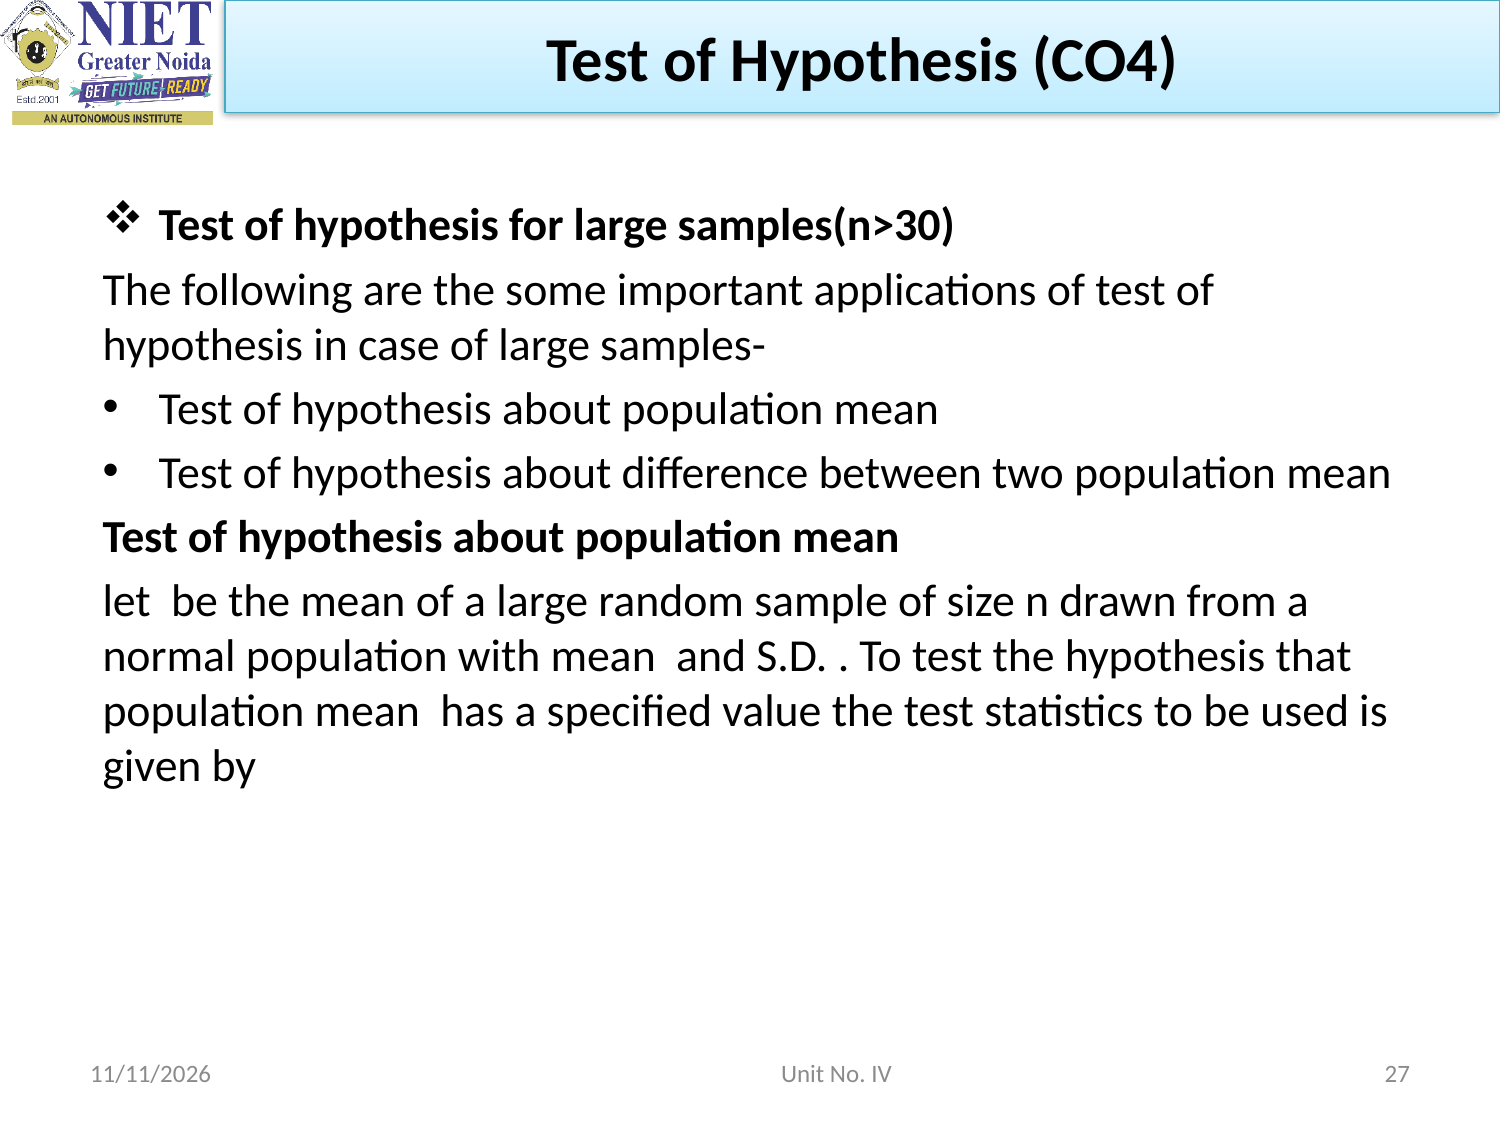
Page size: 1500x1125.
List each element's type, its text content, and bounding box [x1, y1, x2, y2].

text_box Test of Hypothesis (CO4) [224, 0, 1500, 113]
slide_number 27 [1074, 1042, 1425, 1103]
picture [0, 0, 213, 125]
footer Unit No. IV [412, 1042, 1074, 1103]
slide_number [75, 1042, 412, 1103]
